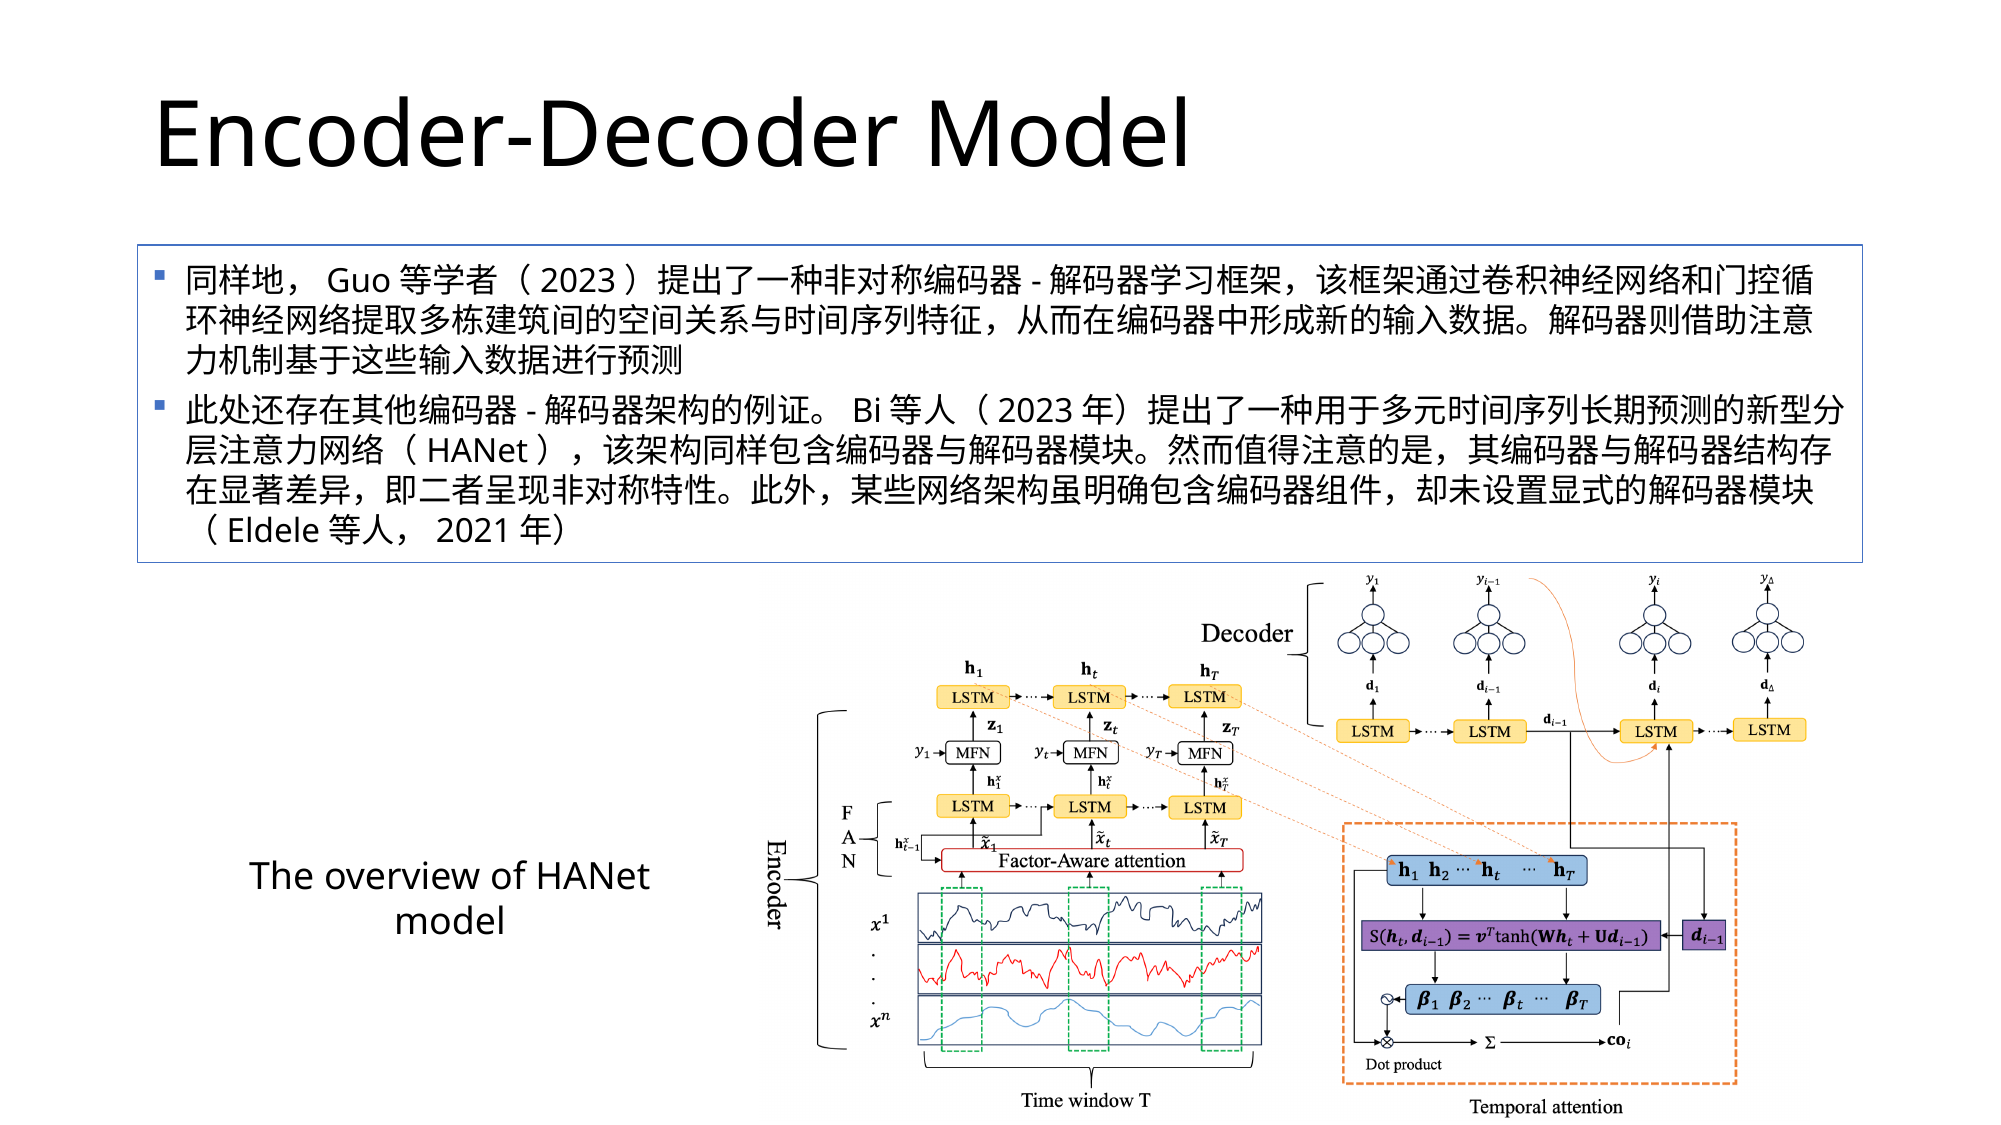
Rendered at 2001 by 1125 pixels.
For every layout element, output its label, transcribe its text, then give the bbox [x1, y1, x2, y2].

text_box The overview of HANet model [190, 844, 710, 950]
picture [759, 569, 1810, 1121]
title Encoder-Decoder Model [137, 28, 1863, 244]
text_box 同样地，Guo等学者（2023）提出了一种非对称编码器-解码器学习框架，该框架通过卷积神经网络和门控循环神经网络提取多栋建筑间的空间关系与时间序列特征，从而在编码器中形成新的输入数据。解码器则借助注意力机制基于这些输入数据进行预测 此处还存在其他编码器-解码器架构的例证。Bi等人（2023年）提出了一种用于多元时间序列长期预测的新型分层注意力网络（HANet），该架构同样包含编码器与解码器模块。然而值得注意的是，其编码器与解码器结构存在显著差异，即二者呈现非对称特性。此外，某些网络架构虽明确包含编码器组件，却未设置显式的解码器模块（Eldele等人，2021年） [137, 244, 1863, 563]
